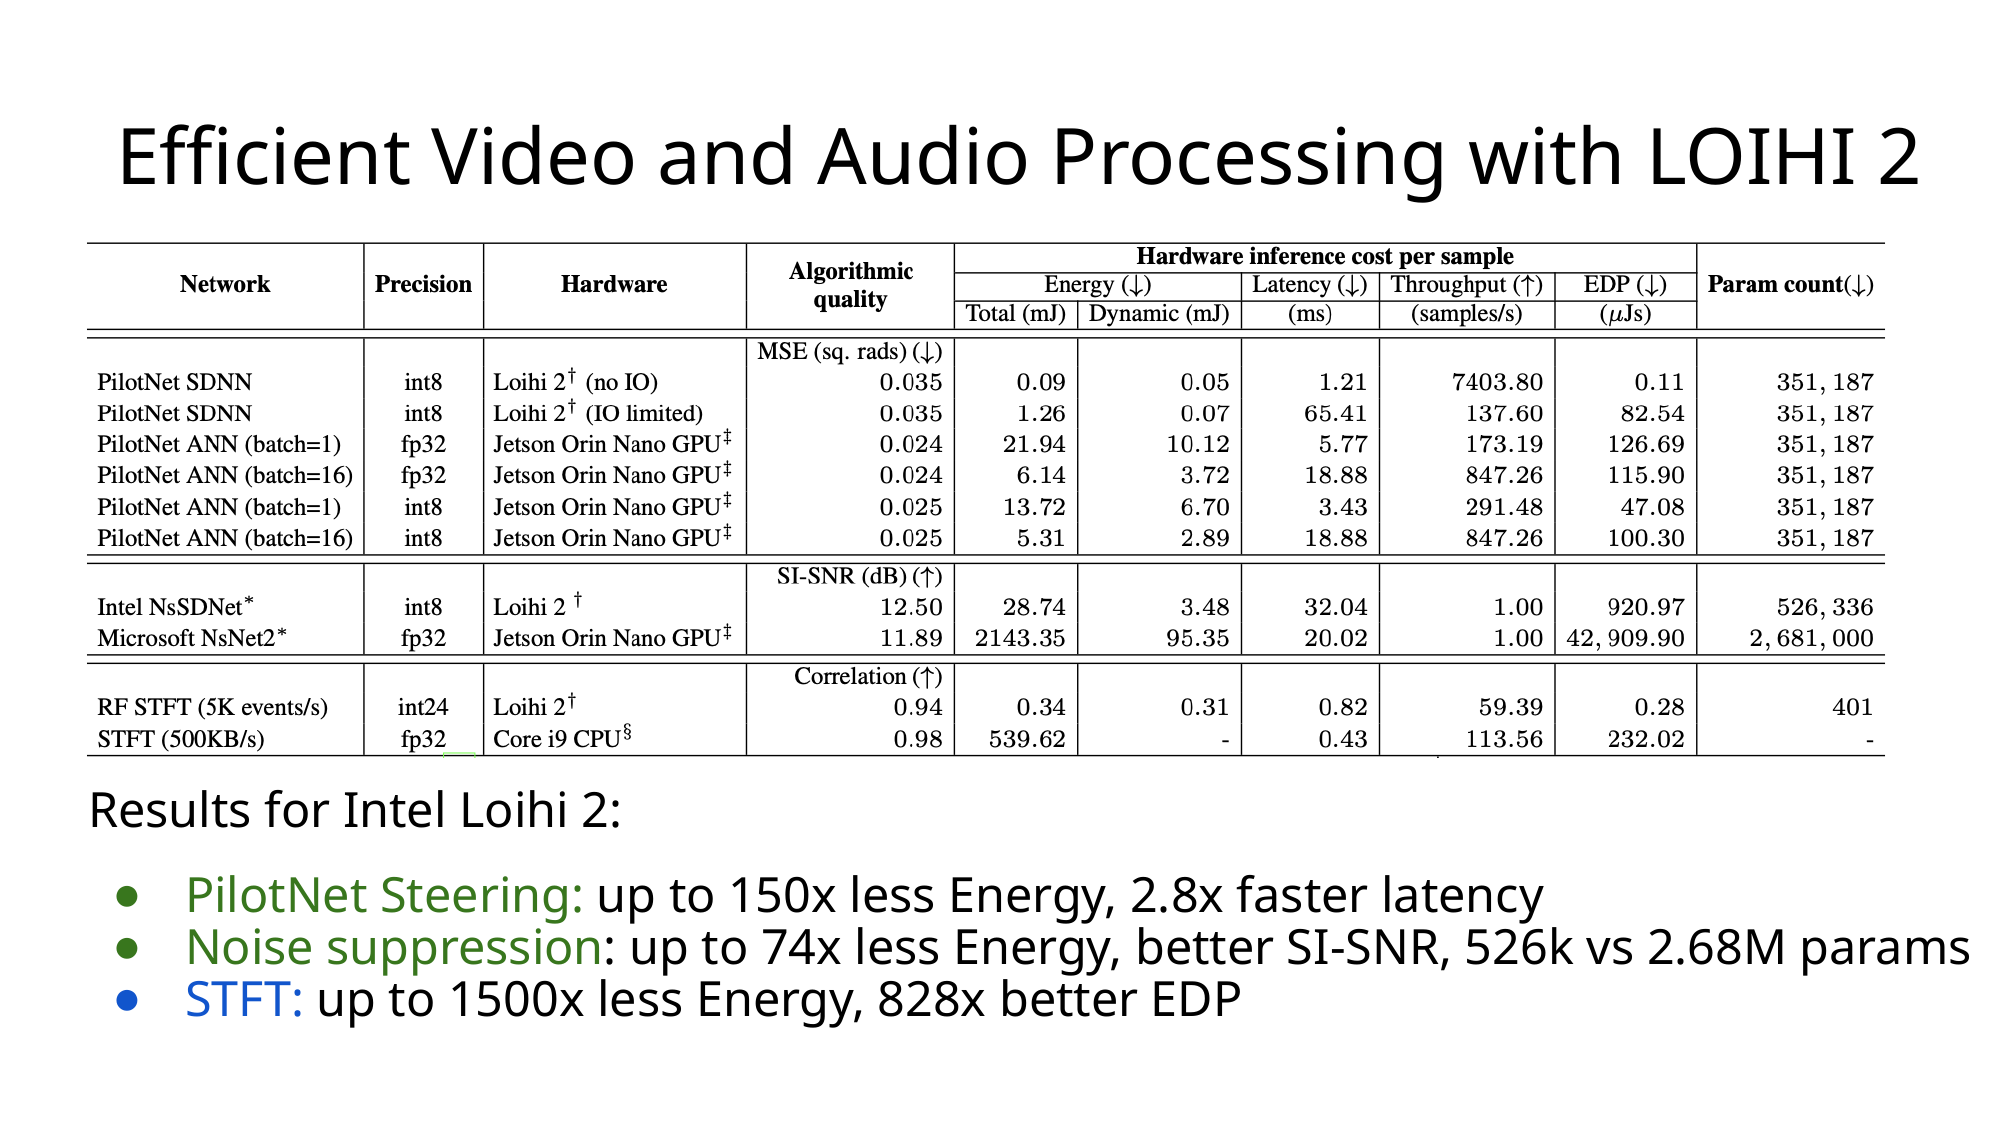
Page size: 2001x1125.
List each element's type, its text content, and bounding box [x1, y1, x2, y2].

title Efficient Video and Audio Processing with LOIHI 2 [68, 97, 1972, 223]
picture [73, 230, 1890, 758]
list Results for Intel Loihi 2: PilotNet Steering: up to 150x less Energy, 2.8x faster latency Noise suppression: up to 74x less Energy, better SI-SNR, 526k vs 2.68M params STFT: up to 1500x less Energy, 828x better EDP [68, 252, 2000, 1106]
